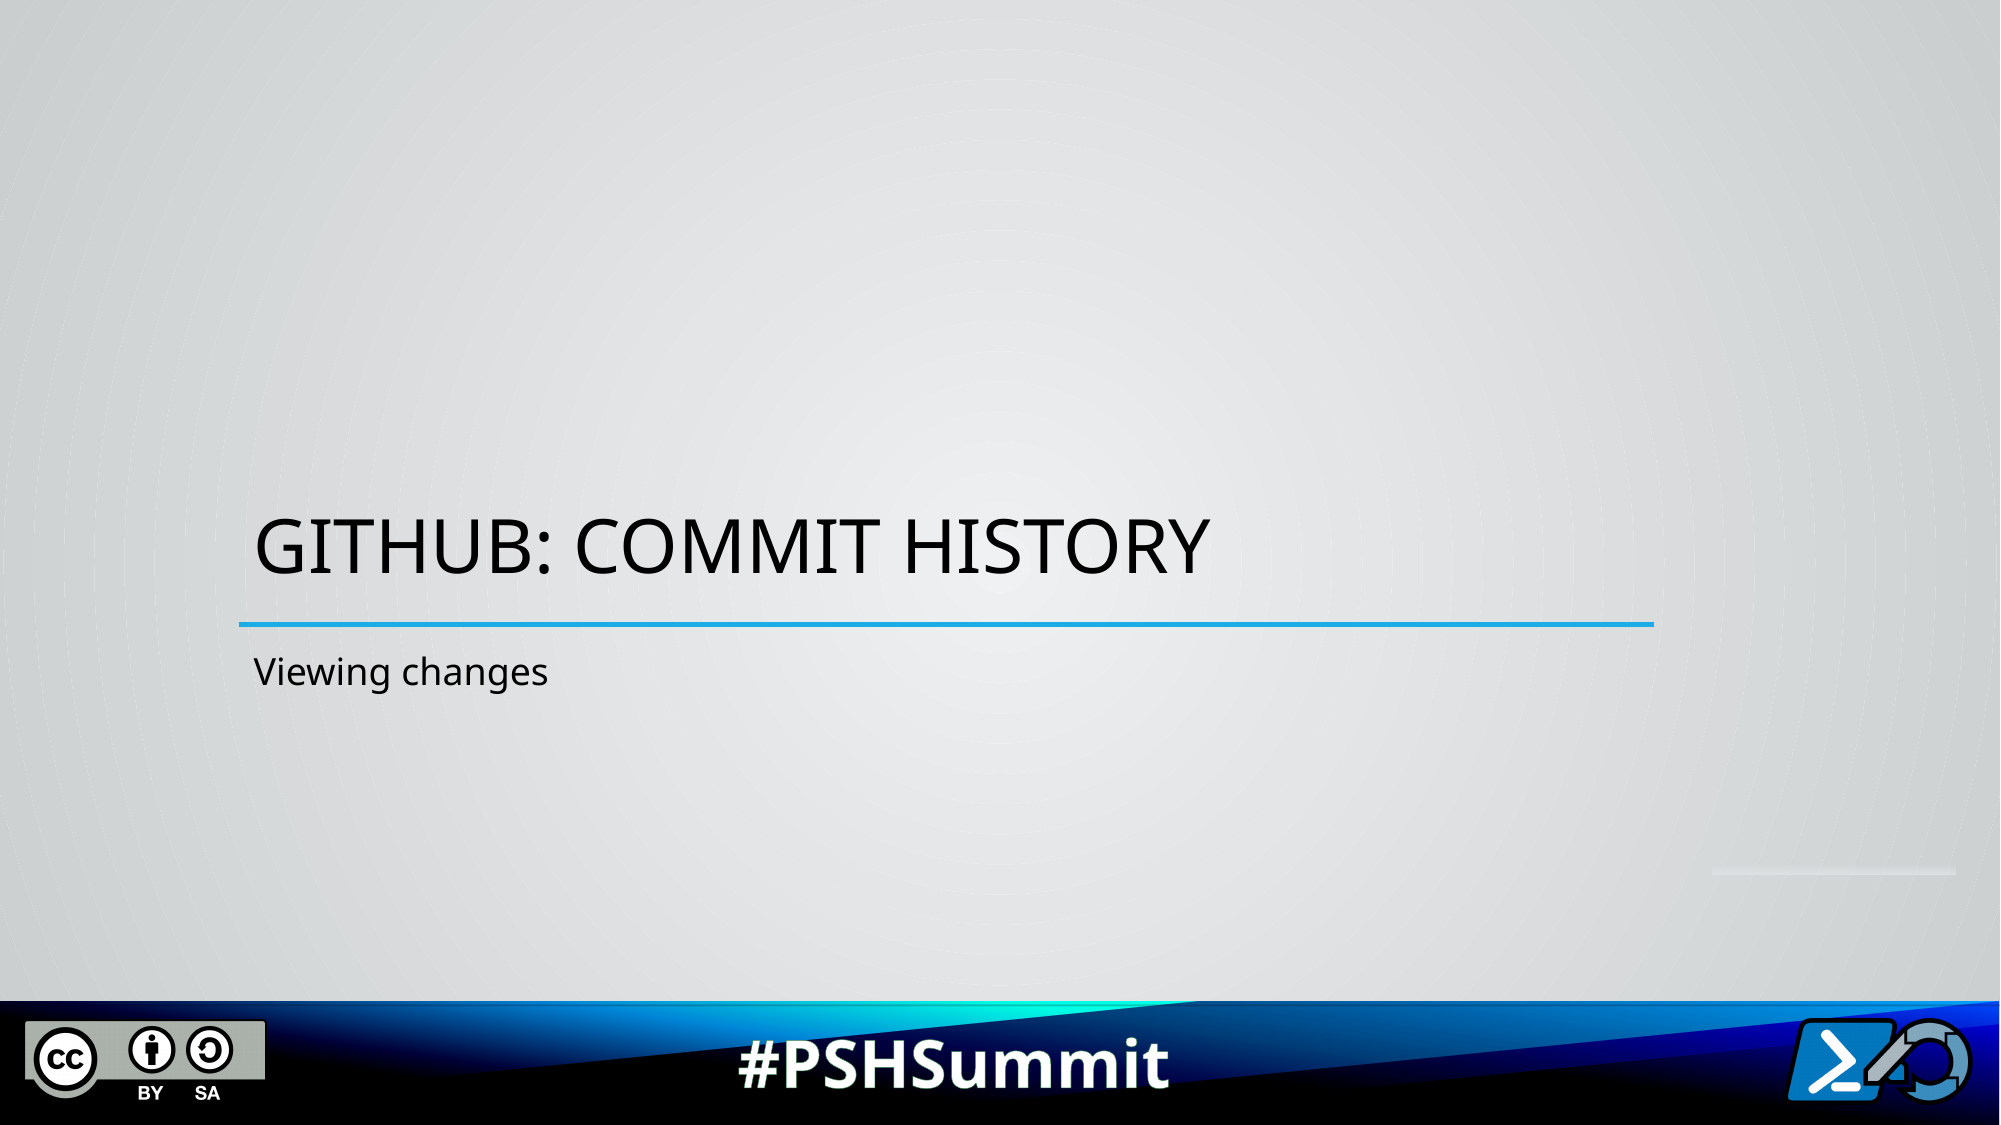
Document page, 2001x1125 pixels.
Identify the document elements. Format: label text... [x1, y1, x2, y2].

list Viewing changes [238, 624, 1655, 791]
picture [0, 1001, 1999, 1125]
title Github: Commit History [238, 288, 1657, 598]
